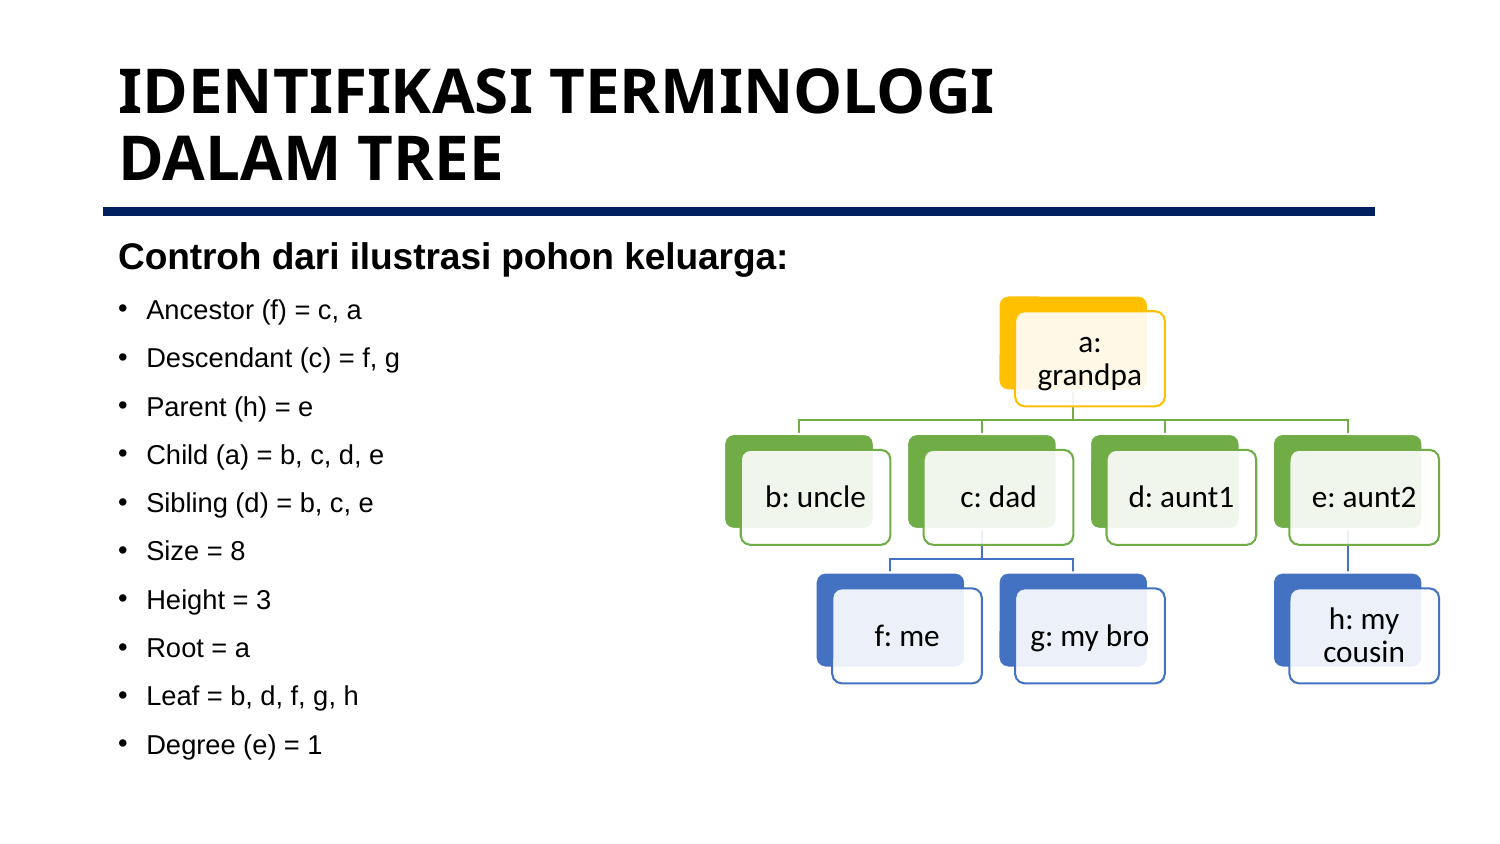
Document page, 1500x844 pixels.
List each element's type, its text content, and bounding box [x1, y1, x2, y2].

title IDENTIFIKASI TERMINOLOGI DALAM TREE [103, 44, 1397, 208]
list Controh dari ilustrasi pohon keluarga: Ancestor (f) = c, a Descendant (c) = f, g Parent (h) = e Child (a) = b, c, d, e Sibling (d) = b, c, e Size = 8 Height = 3 Root = a Leaf = b, d, f, g, h Degree (e) = 1 [103, 224, 817, 786]
picture [102, 207, 1376, 216]
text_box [723, 295, 1440, 684]
